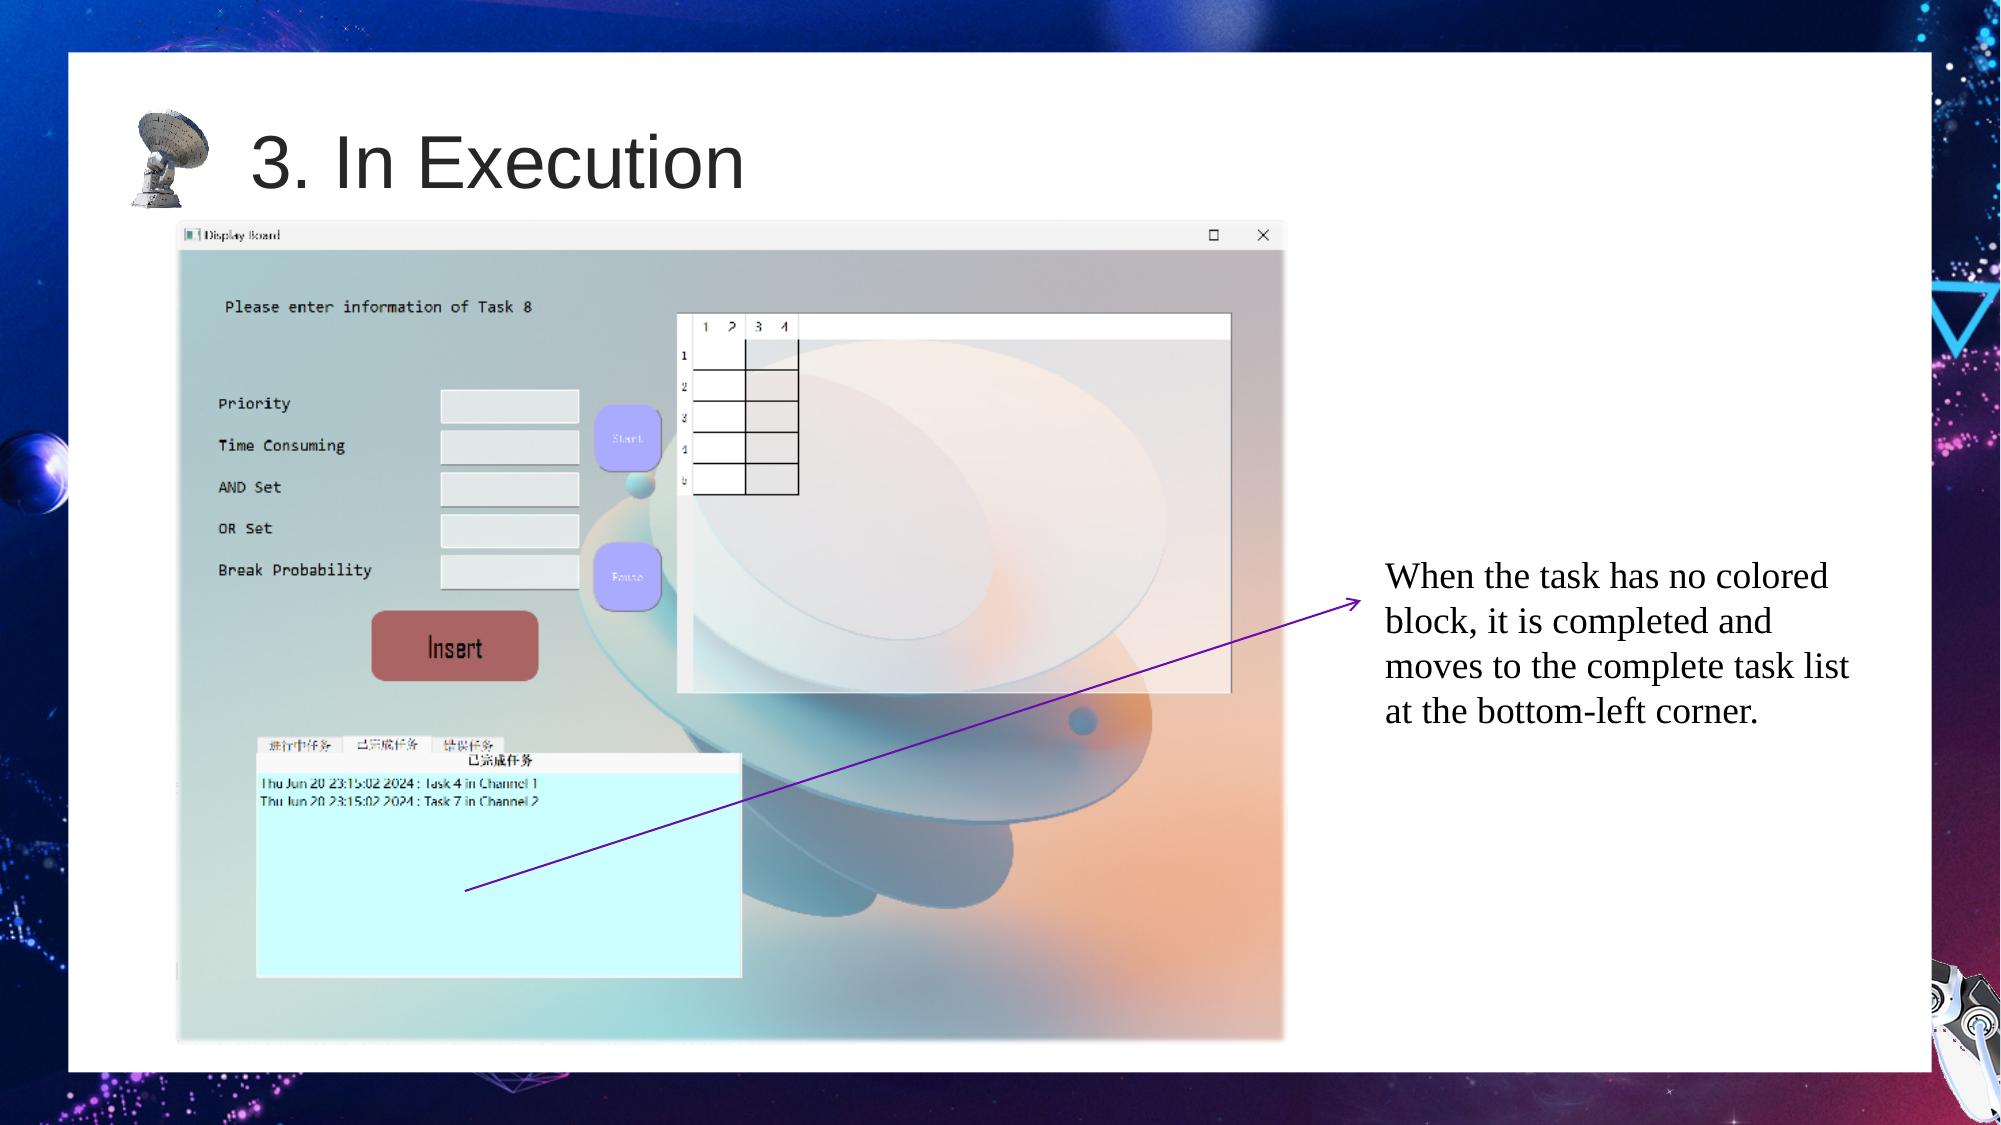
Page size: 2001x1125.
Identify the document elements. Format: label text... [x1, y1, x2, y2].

text_box 3. In Execution [236, 105, 805, 211]
picture [0, 0, 2001, 1125]
text_box When the task has no colored block, it is completed and moves to the complete task list at the bottom-left corner. [1370, 543, 1877, 770]
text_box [464, 600, 1362, 891]
